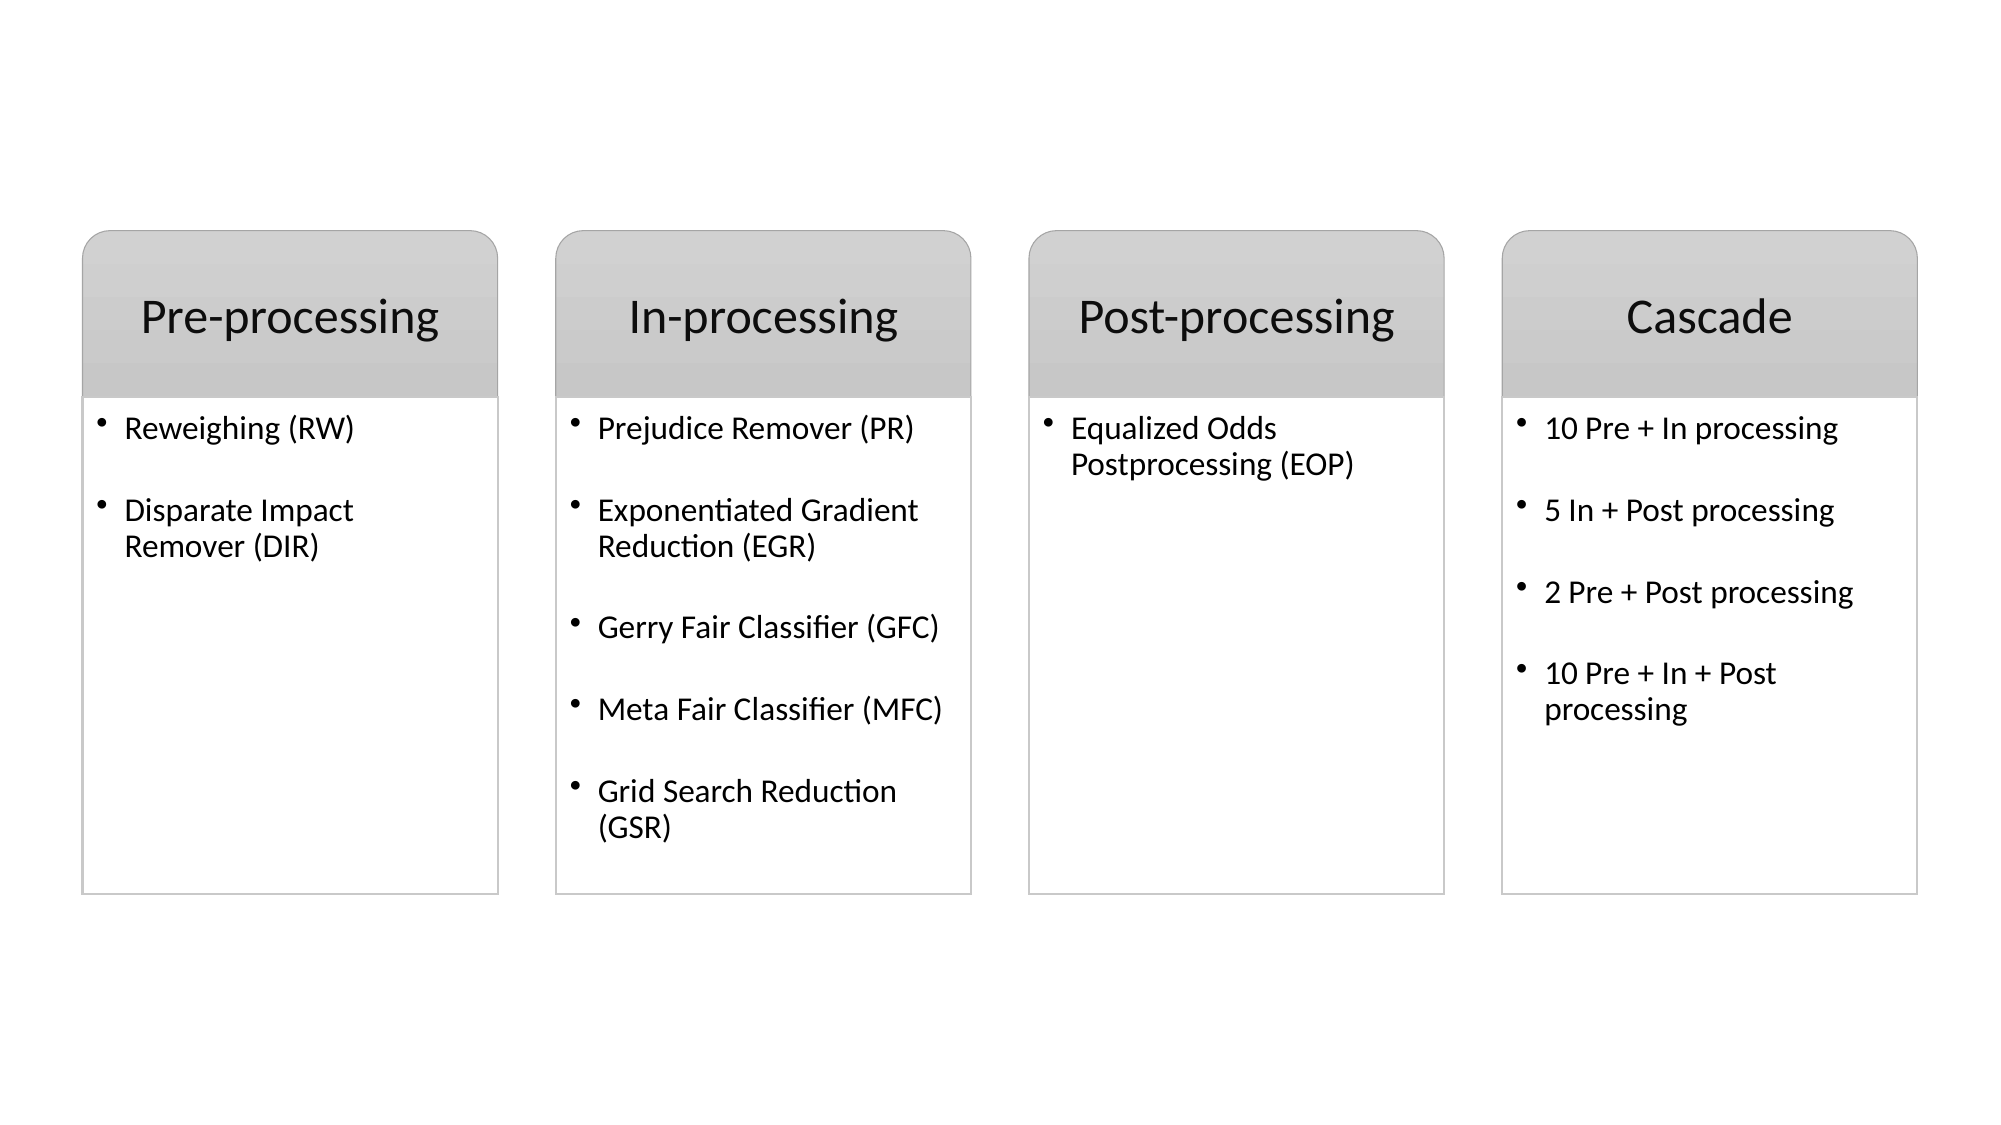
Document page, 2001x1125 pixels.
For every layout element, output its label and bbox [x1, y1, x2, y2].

text_box [82, 230, 1918, 895]
